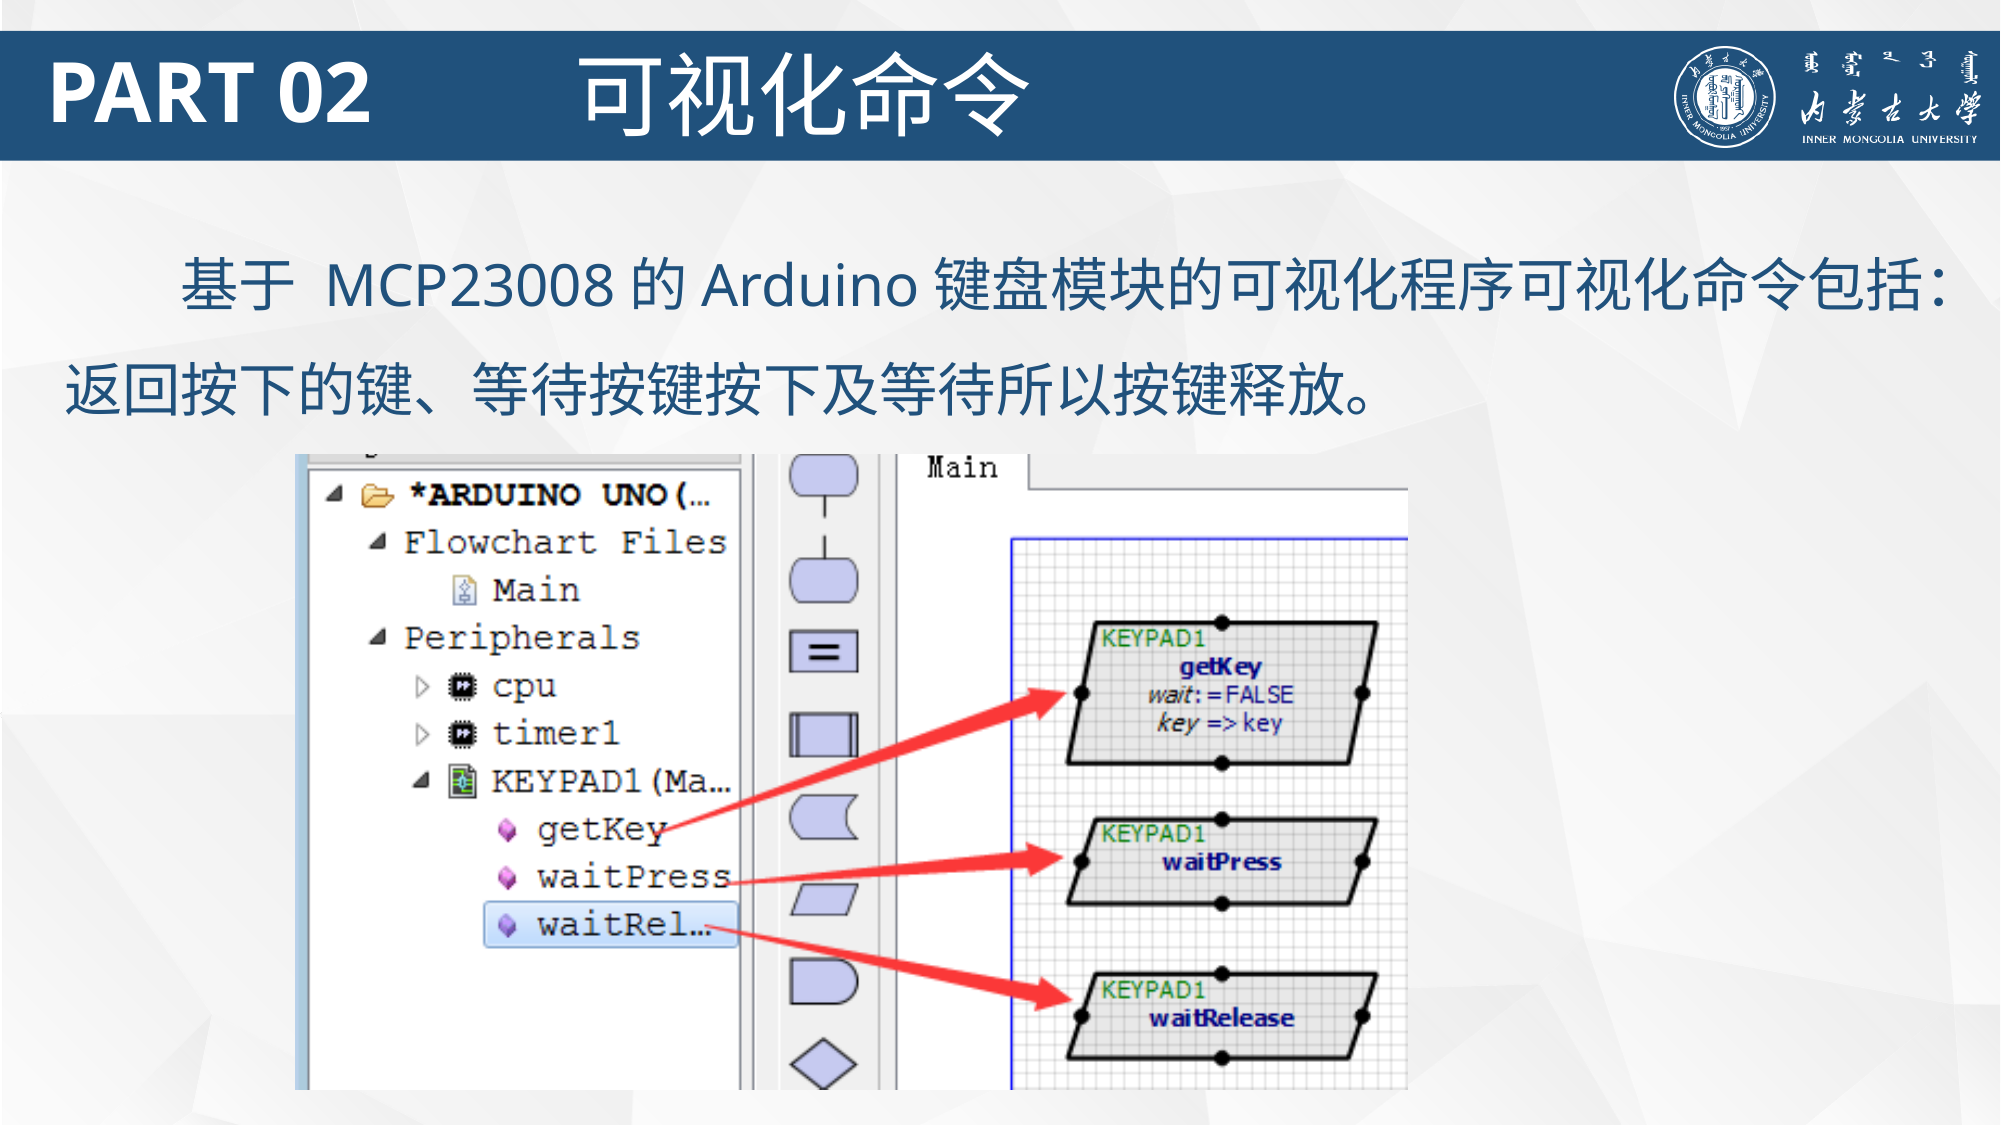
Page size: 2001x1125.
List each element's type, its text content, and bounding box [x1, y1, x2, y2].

picture [0, 0, 2001, 1125]
list 可视化命令 [559, 42, 1212, 158]
list PART 02 [32, 42, 481, 148]
text_box 基于 MCP23008的Arduino键盘模块的可视化程序可视化命令包括：返回按下的键、等待按键按下及等待所以按键释放。 [49, 205, 1951, 431]
picture [1673, 46, 1986, 150]
